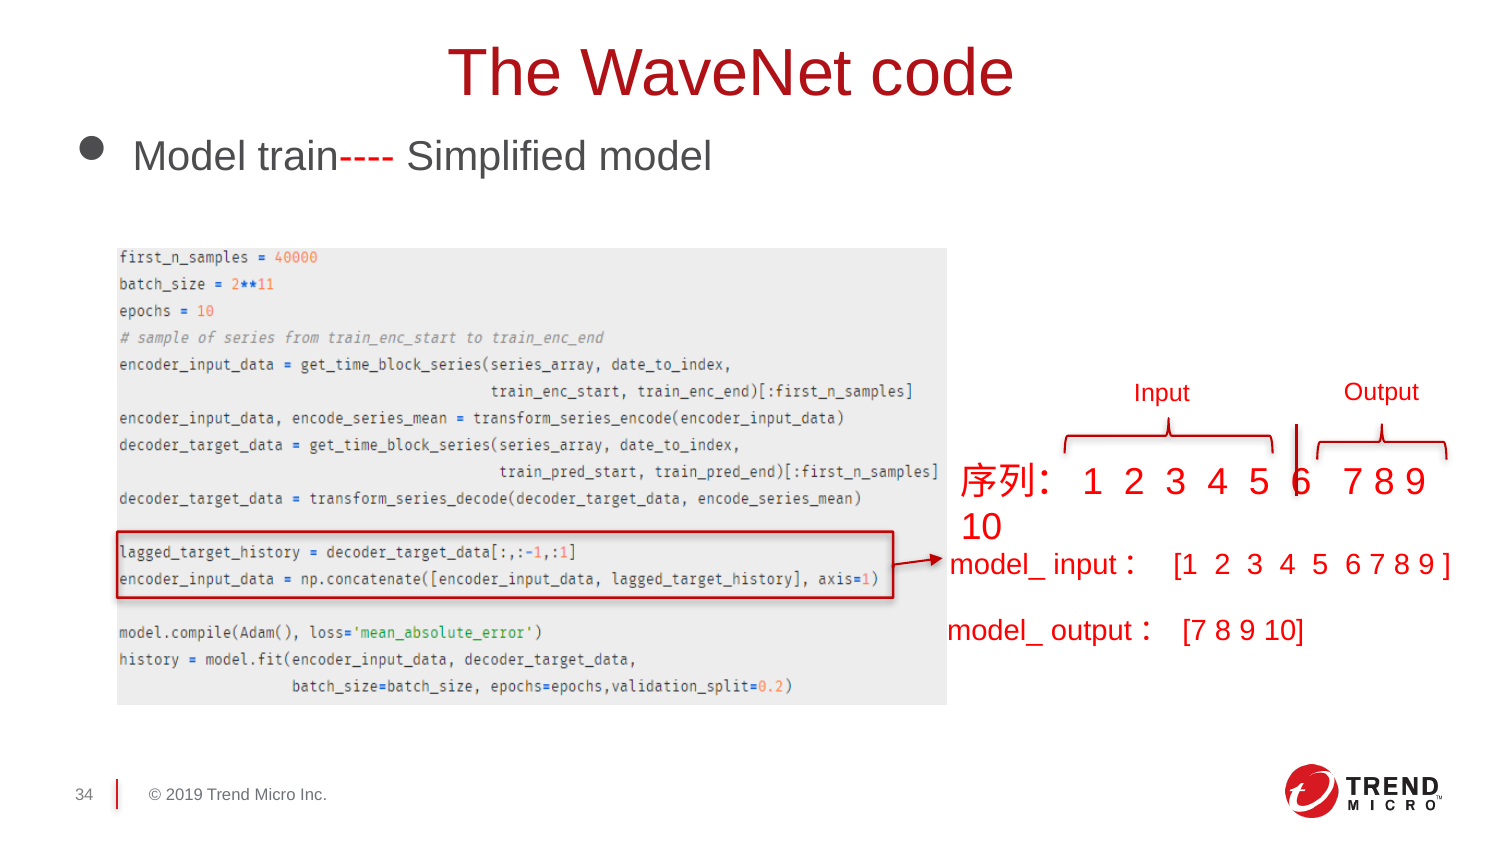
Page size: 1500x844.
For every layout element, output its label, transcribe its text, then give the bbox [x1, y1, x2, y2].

text_box [1062, 416, 1275, 454]
text_box Input [1119, 369, 1206, 415]
text_box Output [1327, 368, 1436, 413]
text_box model_ output： [7 8 9 10] [951, 604, 1405, 654]
picture [116, 248, 947, 705]
text_box Model train---- Simplified model [61, 121, 728, 187]
picture [1285, 764, 1442, 818]
title The WaveNet code [75, 32, 1389, 121]
text_box model_ input： [1 2 3 4 5 6 7 8 9 ] [951, 538, 1500, 588]
text_box [1315, 422, 1449, 460]
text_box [892, 557, 943, 565]
text_box 序列：1 2 3 4 5 6 7 8 9 10 [951, 449, 1471, 538]
